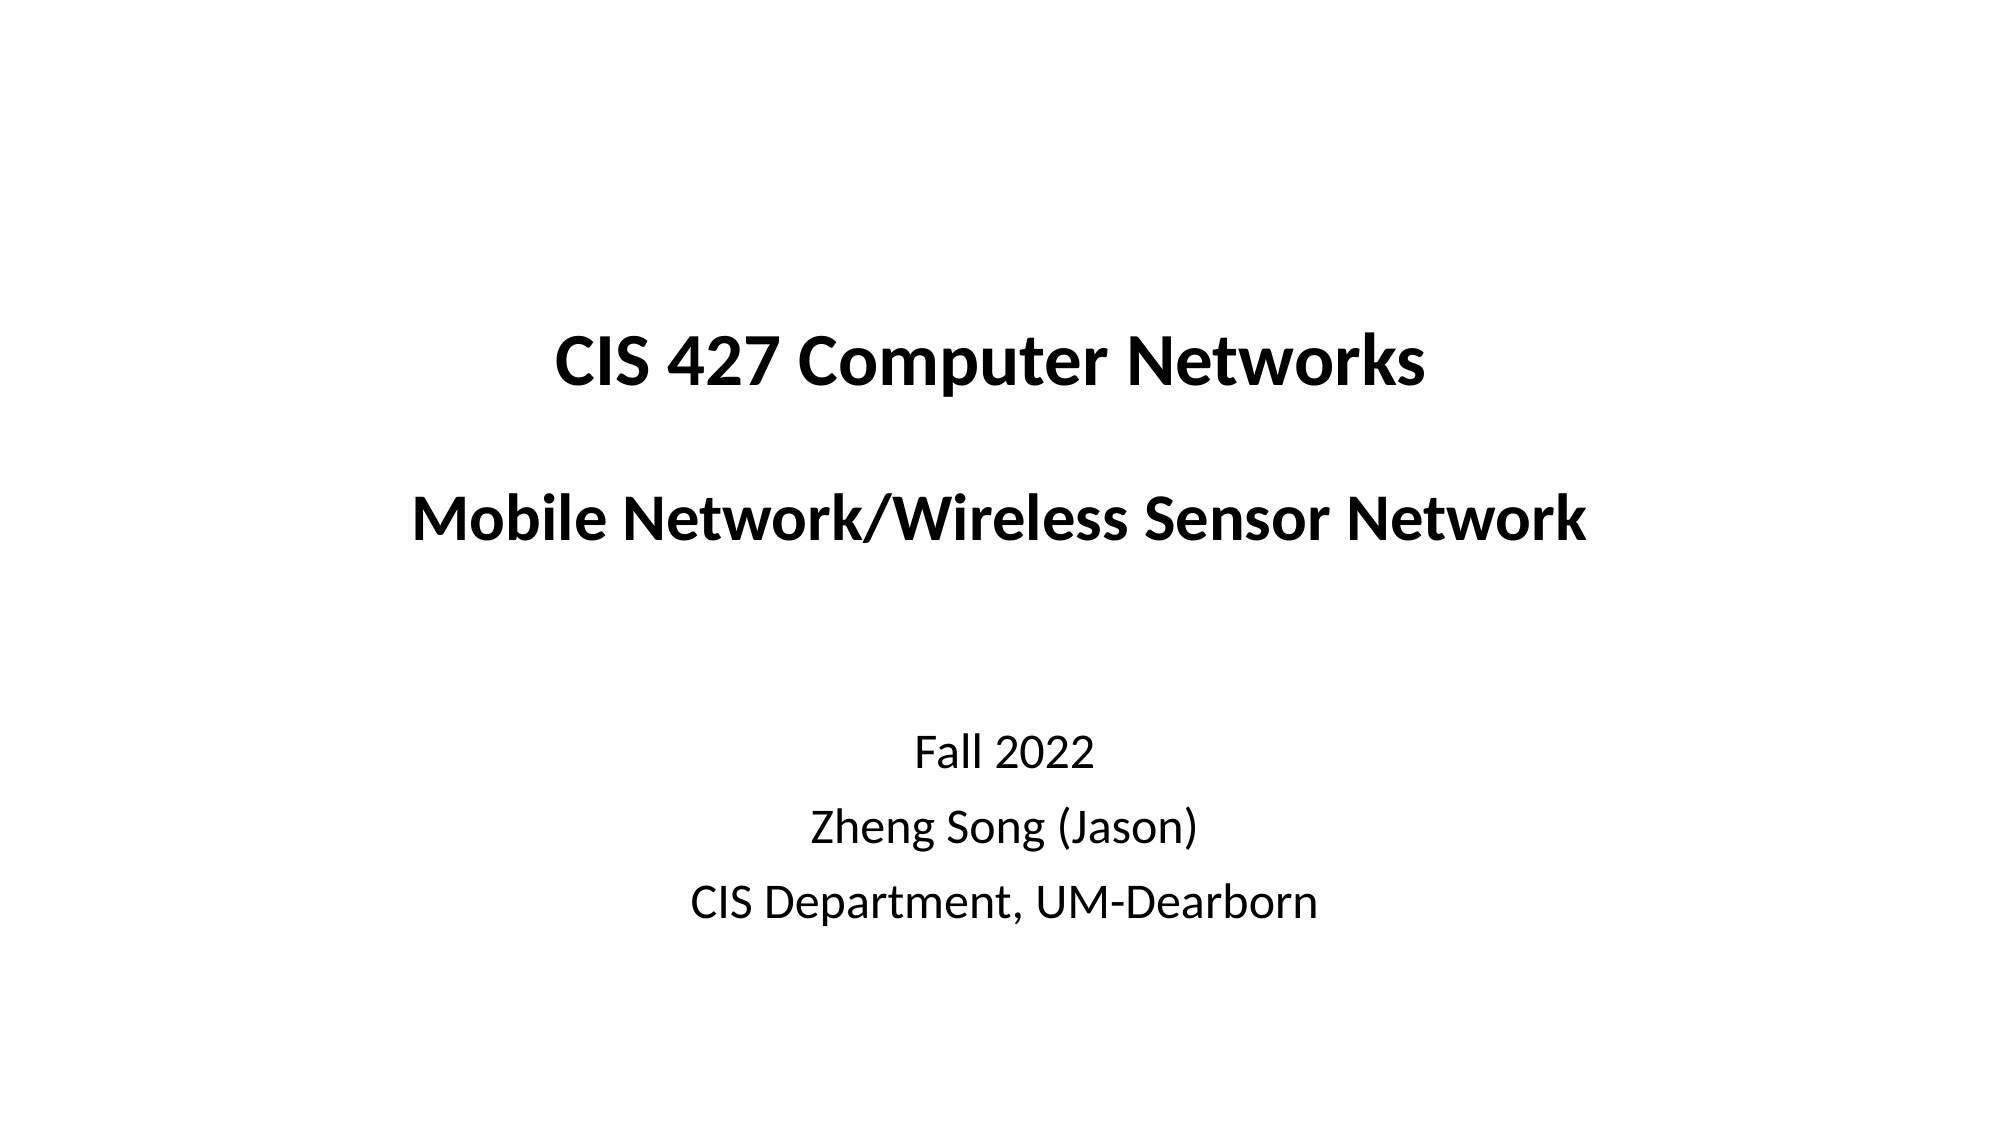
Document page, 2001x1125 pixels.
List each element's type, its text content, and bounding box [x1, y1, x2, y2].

subtitle Fall 2022 Zheng Song (Jason) CIS Department, UM-Dearborn [474, 637, 1535, 974]
title CIS 427 Computer Networks Mobile Network/Wireless Sensor Network [362, 229, 1638, 563]
